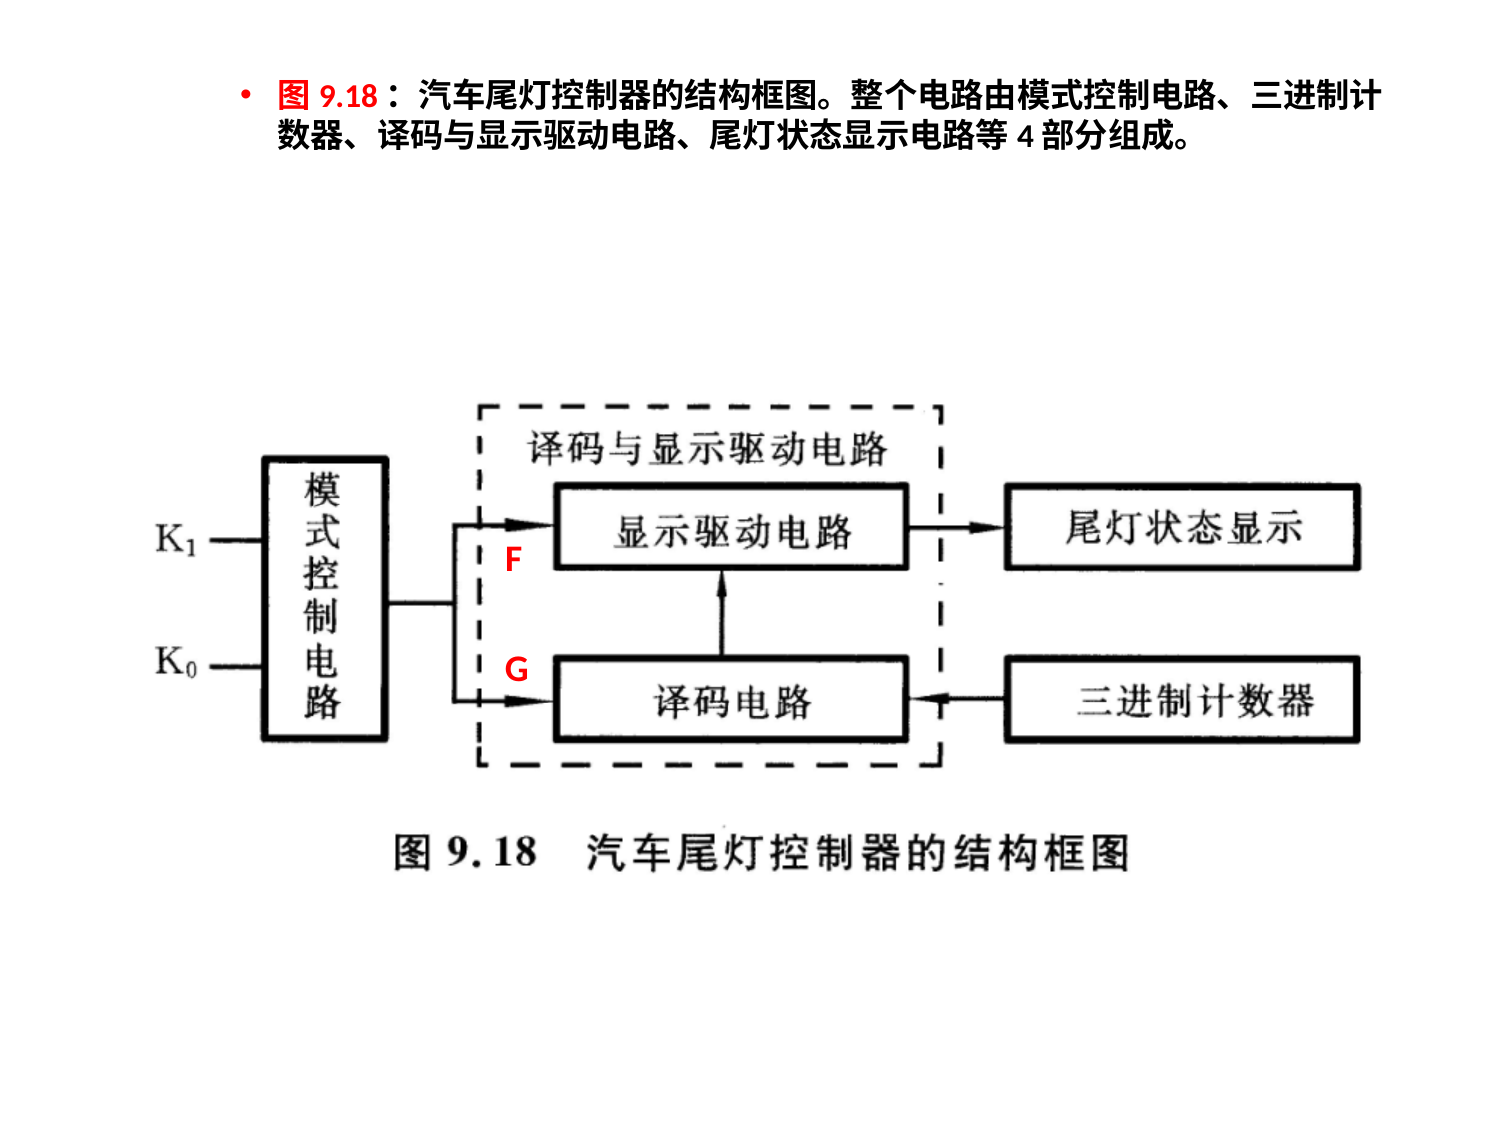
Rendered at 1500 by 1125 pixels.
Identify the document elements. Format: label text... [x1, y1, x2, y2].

list 图9.18：汽车尾灯控制器的结构框图。整个电路由模式控制电路、三进制计数器、译码与显示驱动电路、尾灯状态显示电路等4部分组成。 [75, 66, 1425, 835]
picture [135, 373, 1442, 900]
